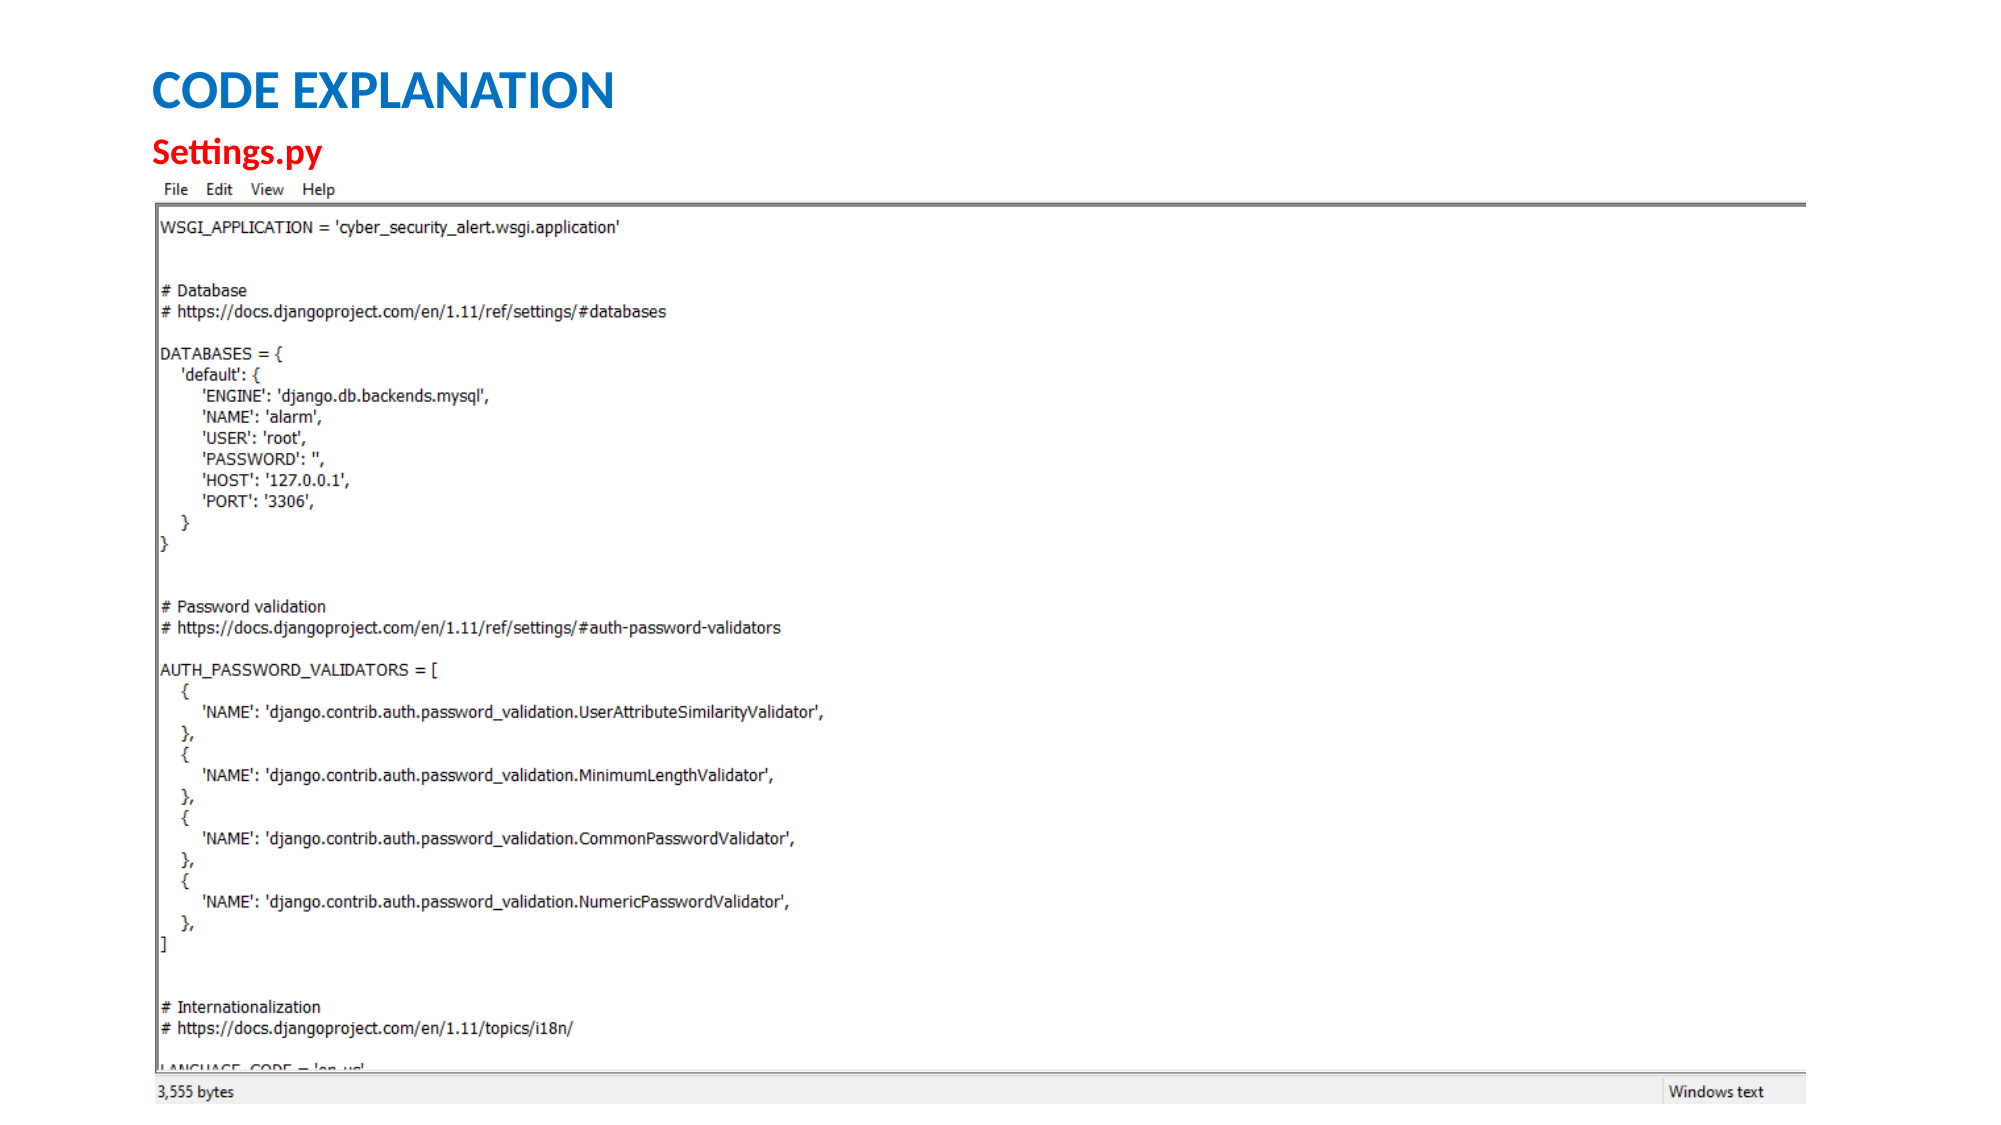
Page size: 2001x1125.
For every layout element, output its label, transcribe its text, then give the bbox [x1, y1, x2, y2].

picture [155, 174, 1806, 1104]
title CODE EXPLANATION [137, 52, 1863, 97]
list Settings.py [137, 97, 1863, 1091]
